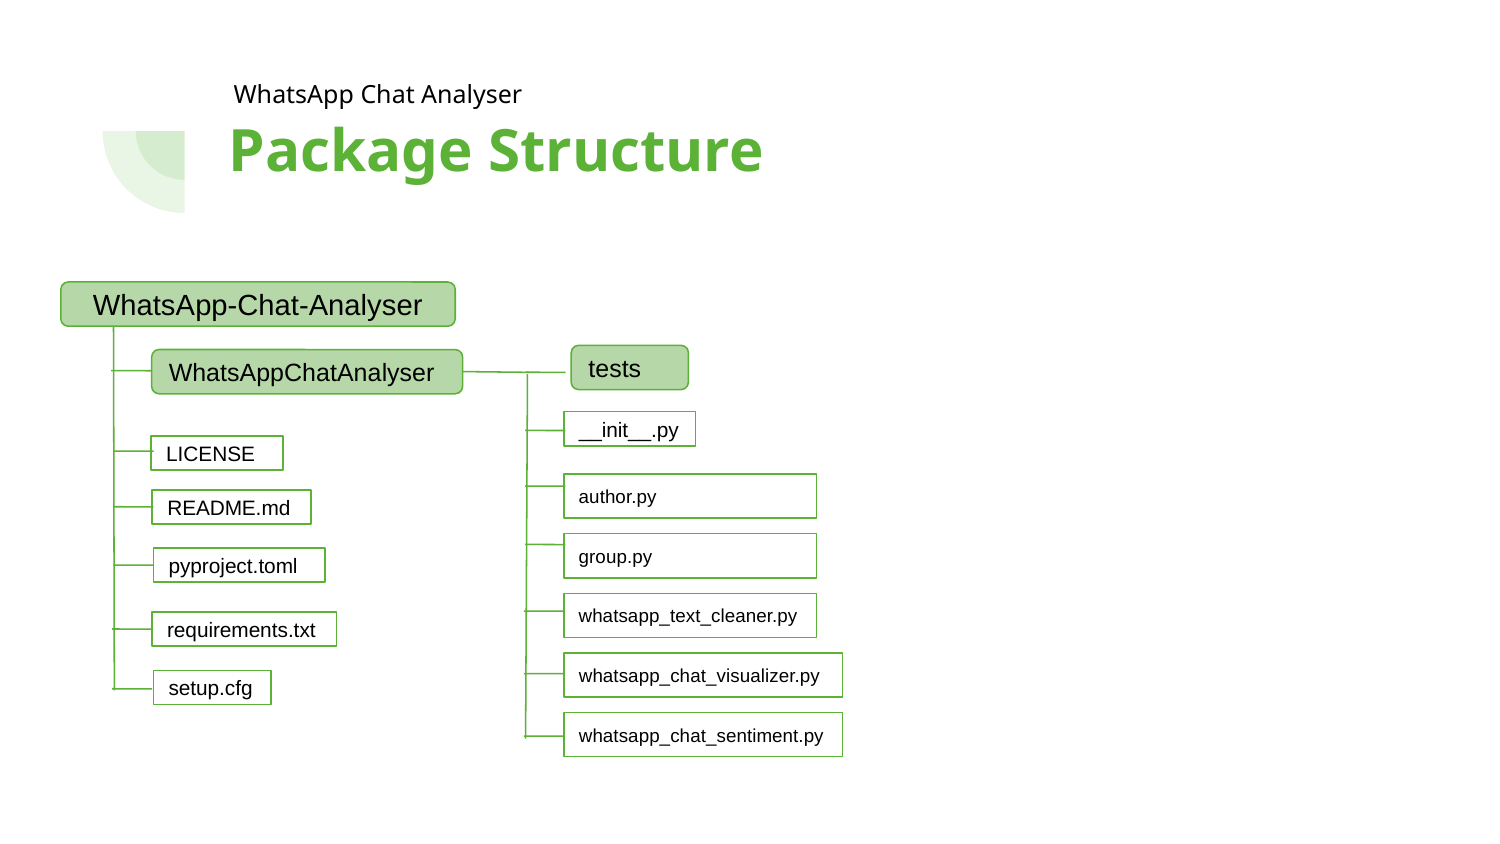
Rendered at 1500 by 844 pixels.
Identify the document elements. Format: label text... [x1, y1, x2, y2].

text_box pyproject.toml [153, 548, 325, 583]
text_box setup.cfg [153, 670, 271, 705]
text_box whatsapp_chat_sentiment.py [563, 712, 843, 757]
text_box tests [571, 345, 689, 390]
text_box LICENSE [151, 435, 284, 470]
text_box README.md [152, 489, 312, 525]
text_box whatsapp_chat_visualizer.py [563, 652, 843, 698]
text_box whatsapp_text_cleaner.py [563, 593, 817, 638]
text_box WhatsApp-Chat-Analyser [60, 281, 456, 327]
text_box group.py [563, 533, 817, 578]
text_box WhatsAppChatAnalyser [151, 349, 463, 394]
text_box WhatsApp Chat Analyser [218, 63, 1207, 123]
title Package Structure [213, 98, 1368, 214]
text_box __init__.py [563, 411, 696, 446]
text_box author.py [563, 474, 817, 519]
text_box requirements.txt [152, 612, 337, 647]
